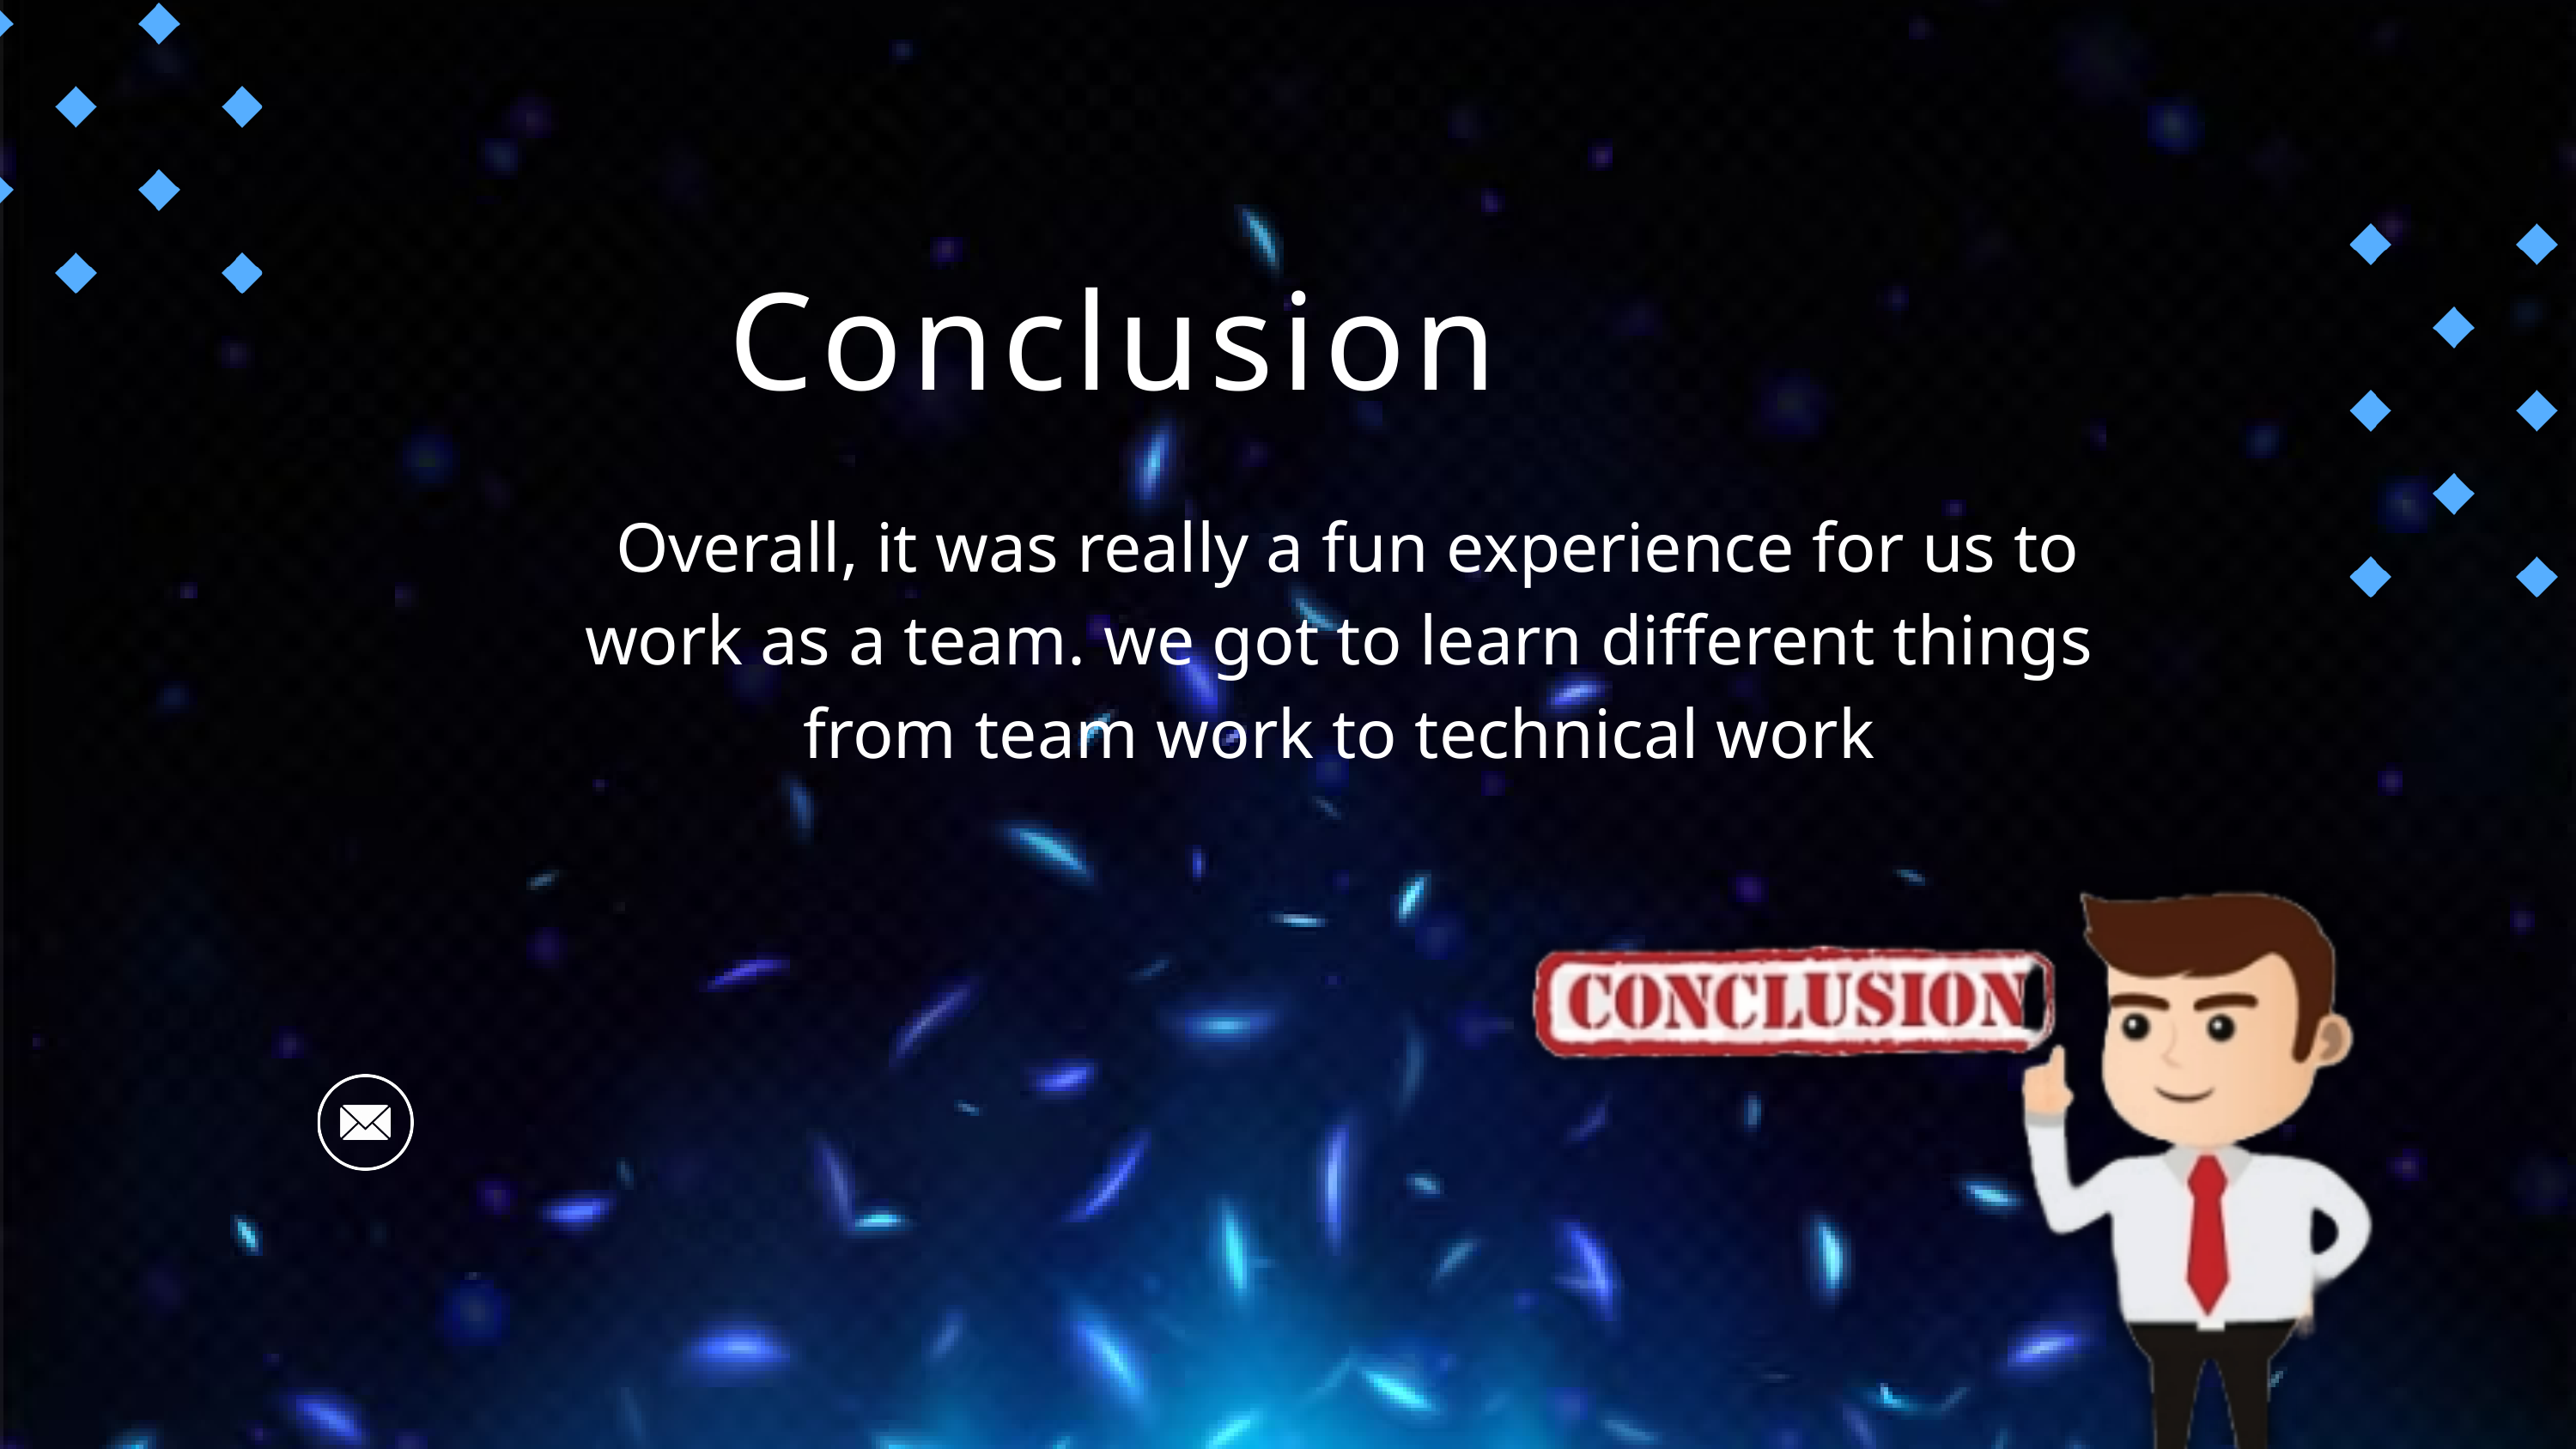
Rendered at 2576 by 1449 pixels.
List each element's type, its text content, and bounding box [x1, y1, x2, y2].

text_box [2349, 223, 2576, 598]
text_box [0, 0, 263, 294]
text_box Overall, it was really a fun experience for us to work as a team. we got to learn different things from team work to technical work [580, 492, 2099, 773]
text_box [317, 1074, 415, 1172]
text_box [0, 0, 2576, 1449]
text_box Conclusion [728, 228, 2199, 418]
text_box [1497, 827, 2432, 1449]
